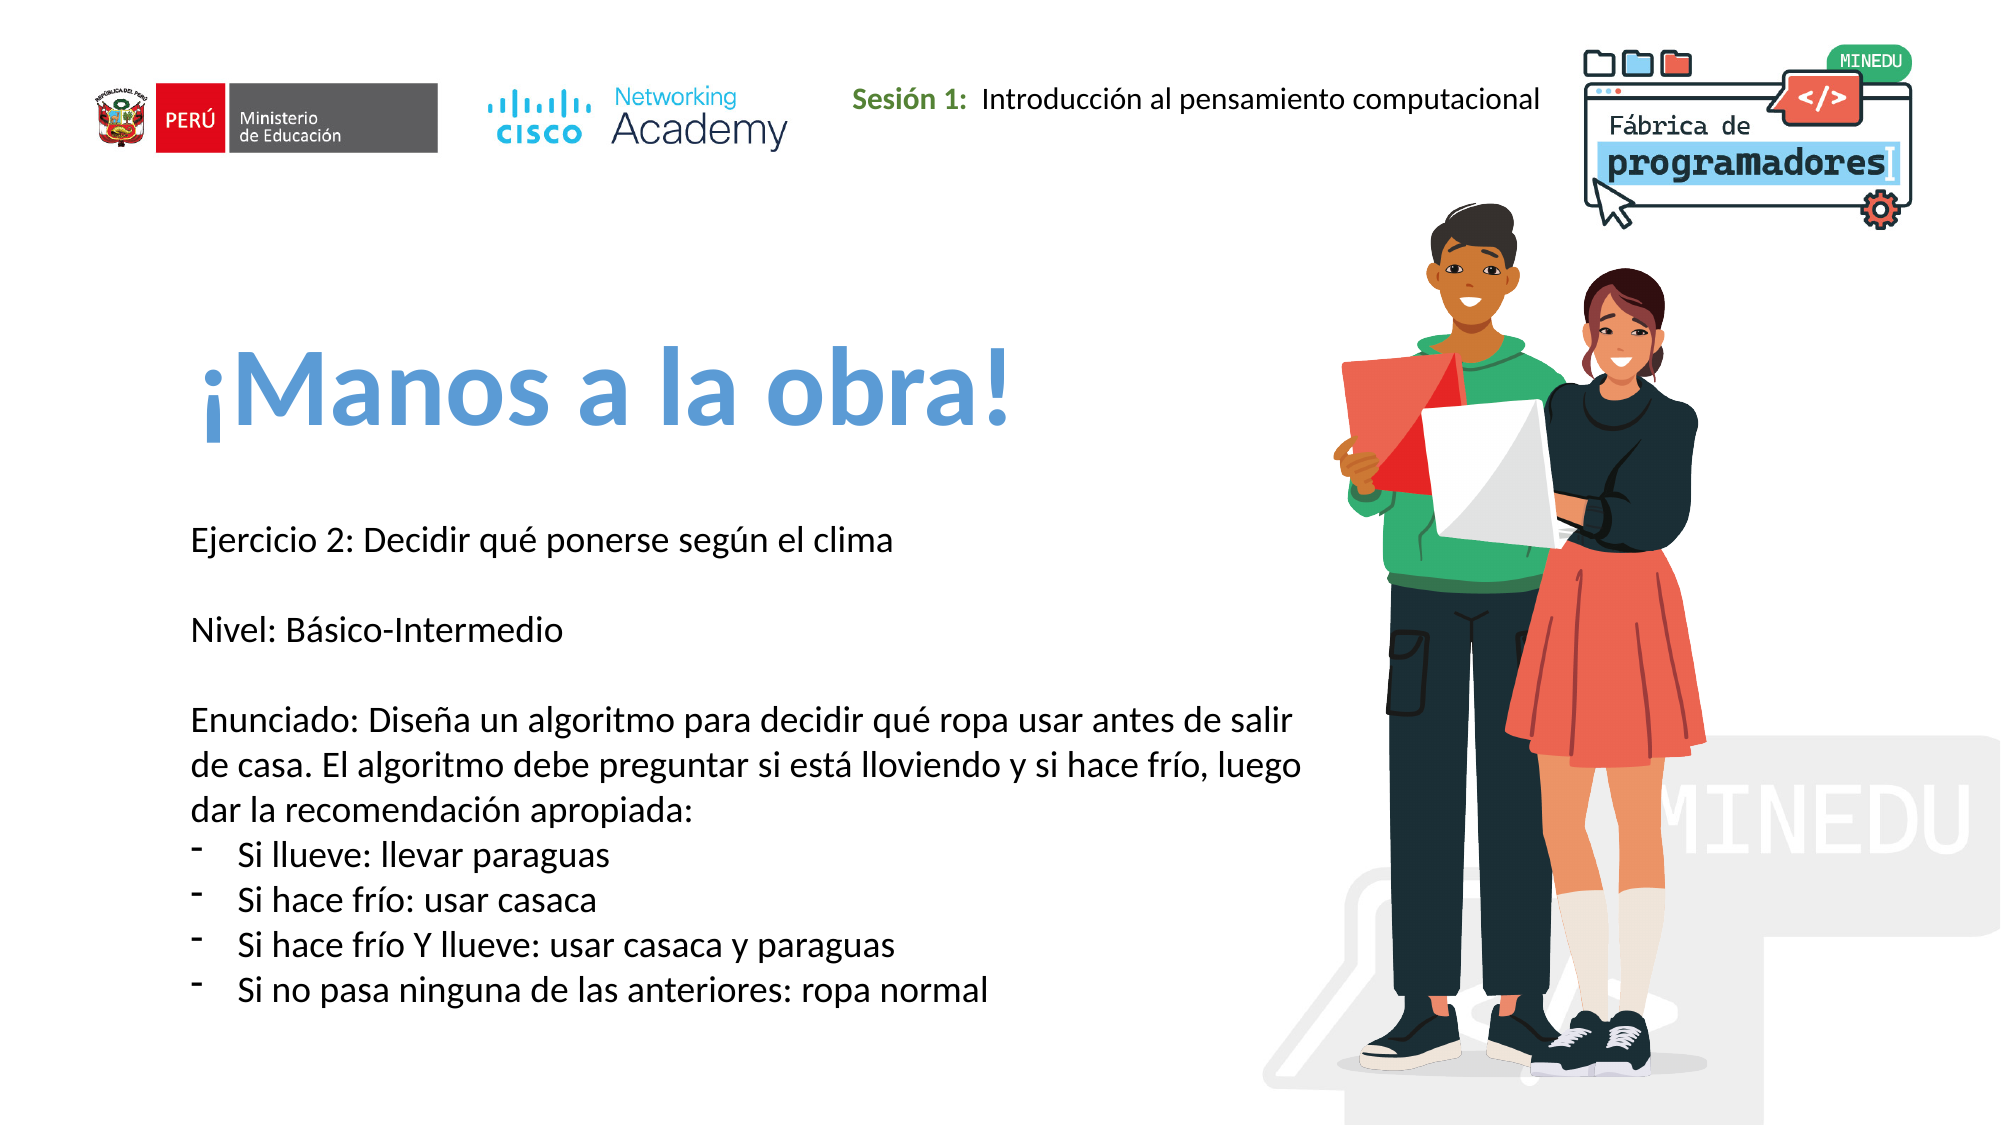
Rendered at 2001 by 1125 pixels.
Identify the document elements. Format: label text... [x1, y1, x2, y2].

text_box Ejercicio 2: Decidir qué ponerse según el clima Nivel: Básico-Intermedio Enunciado: Diseña un algoritmo para decidir qué ropa usar antes de salir de casa. El algoritmo debe preguntar si está lloviendo y si hace frío, luego dar la recomendación apropiada: Si llueve: llevar paraguas Si hace frío: usar casaca Si hace frío Y llueve: usar casaca y paraguas Si no pasa ninguna de las anteriores: ropa normal [175, 507, 1266, 1097]
text_box ¡Manos a la obra! [179, 305, 1032, 456]
picture [0, 0, 2001, 1125]
